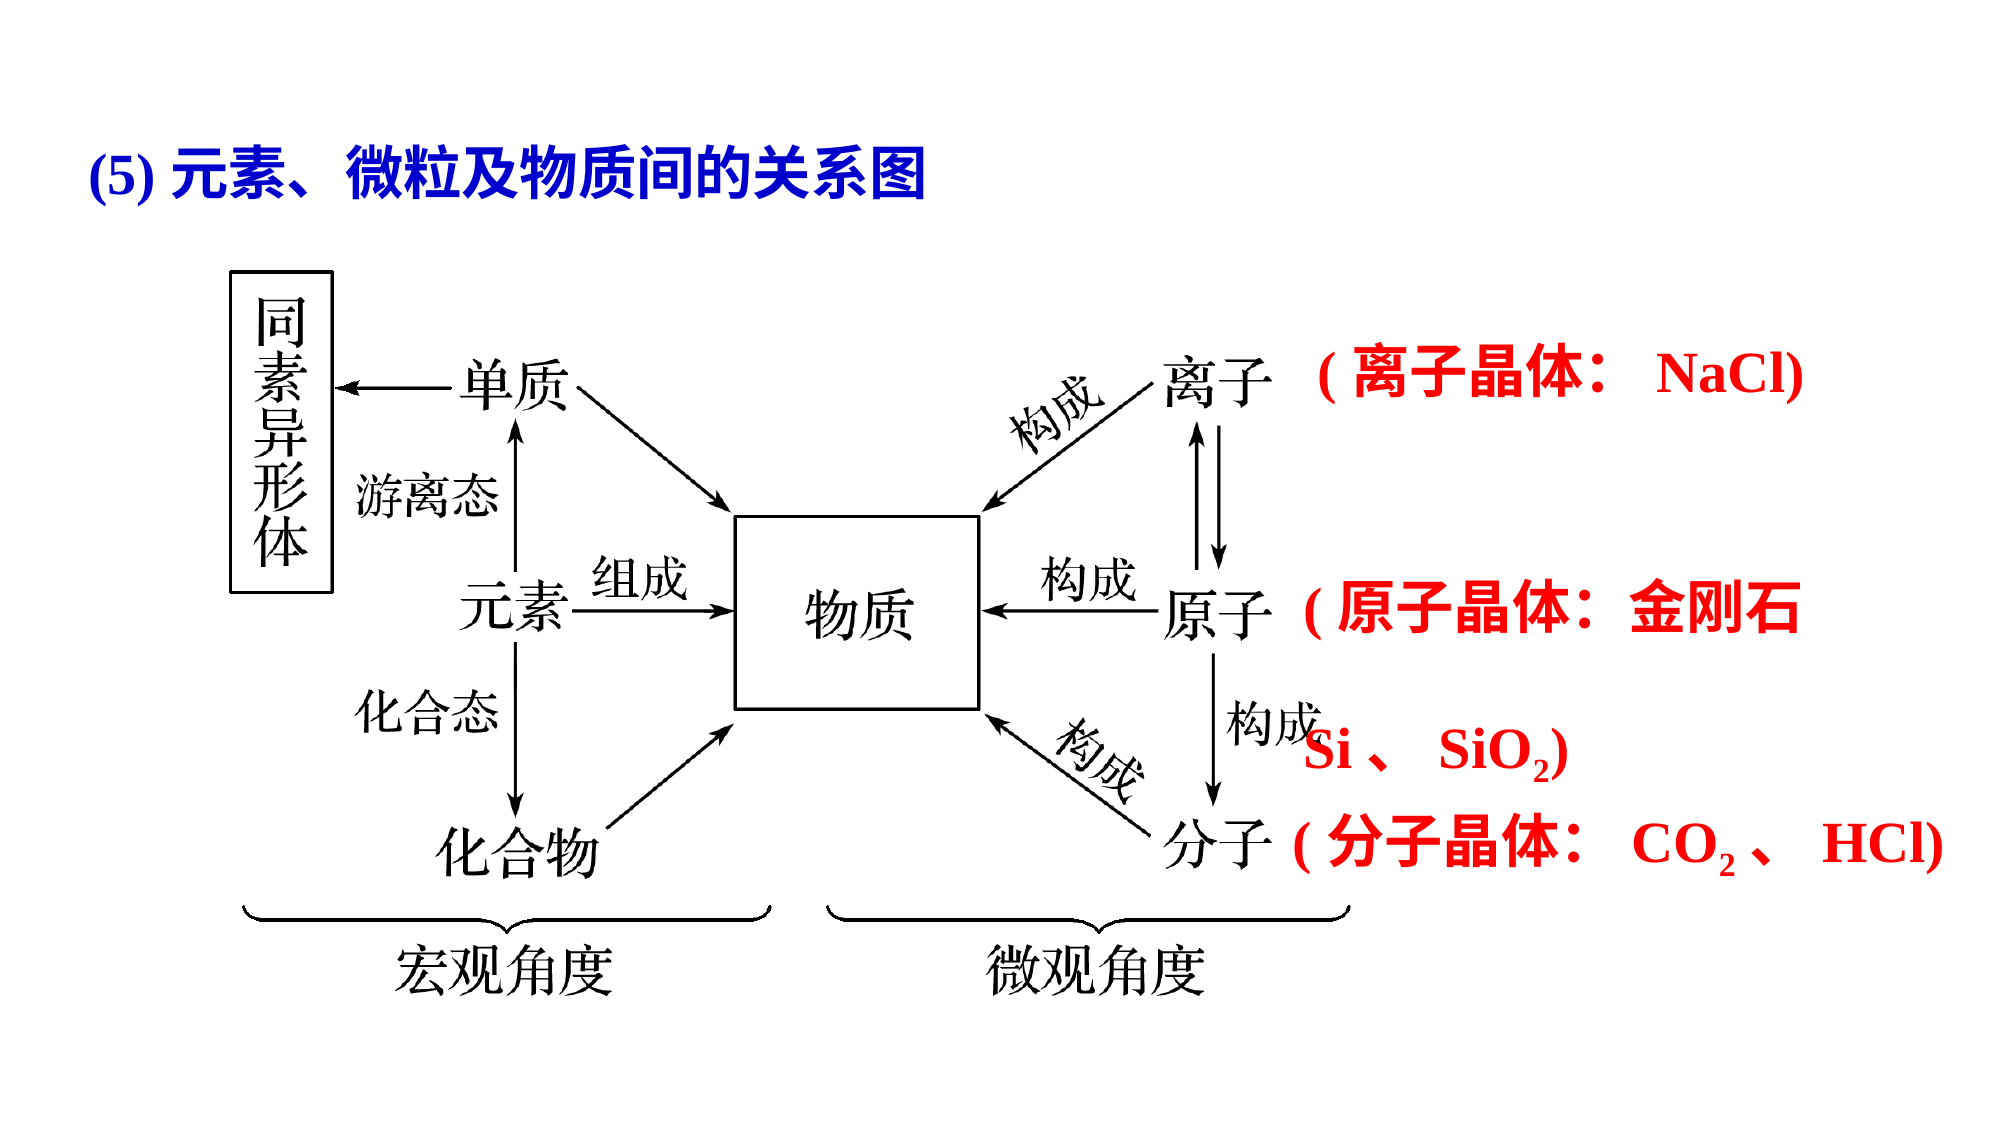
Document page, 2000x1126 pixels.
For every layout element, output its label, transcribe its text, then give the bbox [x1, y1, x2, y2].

text_box (原子晶体：金刚石 Si、SiO2) [1378, 562, 1867, 796]
picture [202, 250, 1374, 1006]
text_box (5)元素、微粒及物质间的关系图 [68, 91, 1767, 217]
text_box (分子晶体：CO2、HCl) [1378, 796, 1960, 891]
text_box (离子晶体：NaCl) [1378, 326, 1820, 412]
